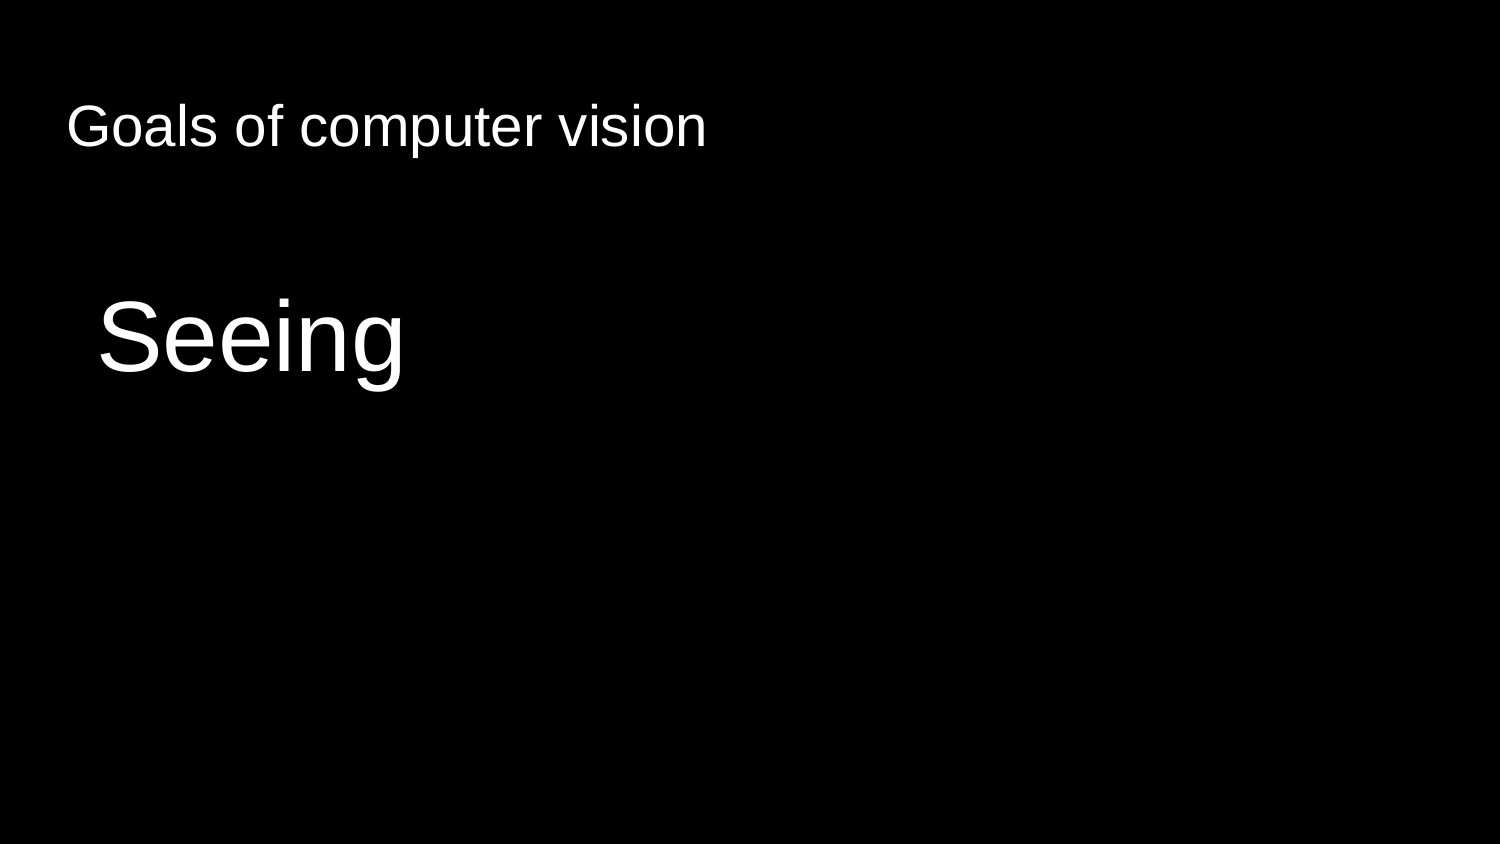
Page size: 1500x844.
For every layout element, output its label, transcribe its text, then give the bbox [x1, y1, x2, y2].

title Goals of computer vision [51, 72, 1449, 167]
list Seeing [81, 196, 763, 746]
